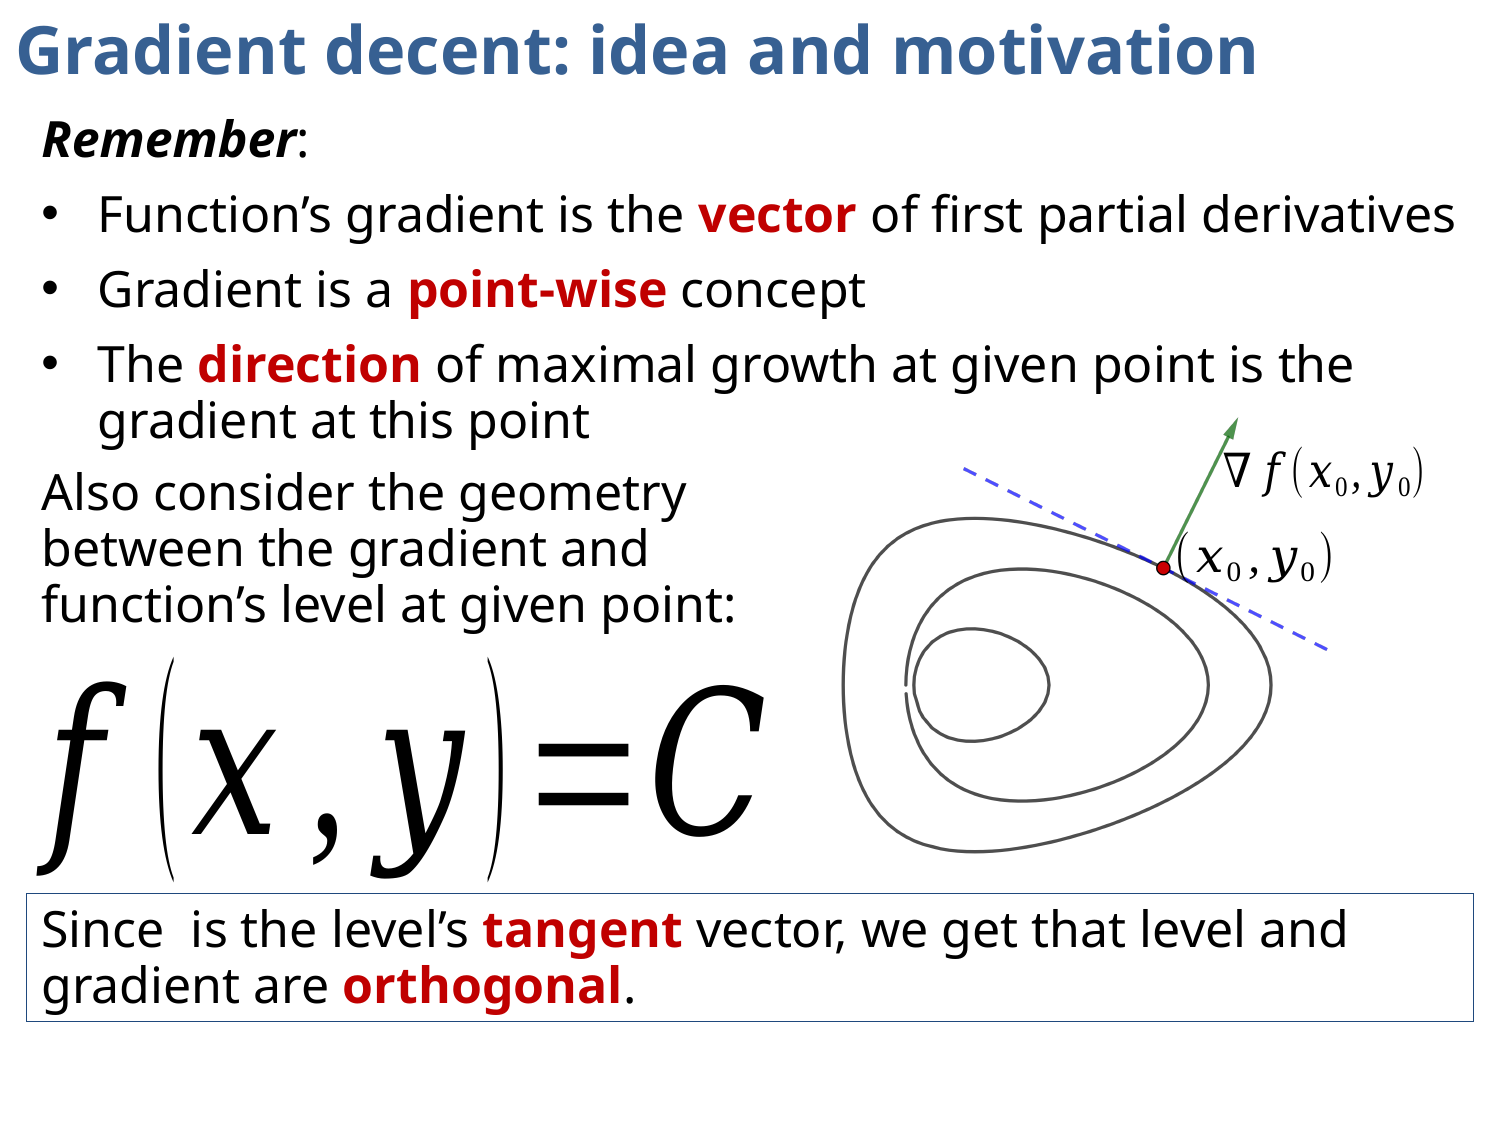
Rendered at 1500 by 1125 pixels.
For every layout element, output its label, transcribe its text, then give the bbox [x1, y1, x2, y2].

text_box Remember: Function’s gradient is the vector of first partial derivatives Gradient is a point-wise concept The direction of maximal growth at given point is the gradient at this point [26, 103, 1474, 457]
text_box Also consider the geometry between the gradient and function’s level at given point: [26, 456, 768, 646]
title Gradient decent: idea and motivation [0, 0, 1500, 102]
picture [773, 361, 1390, 876]
